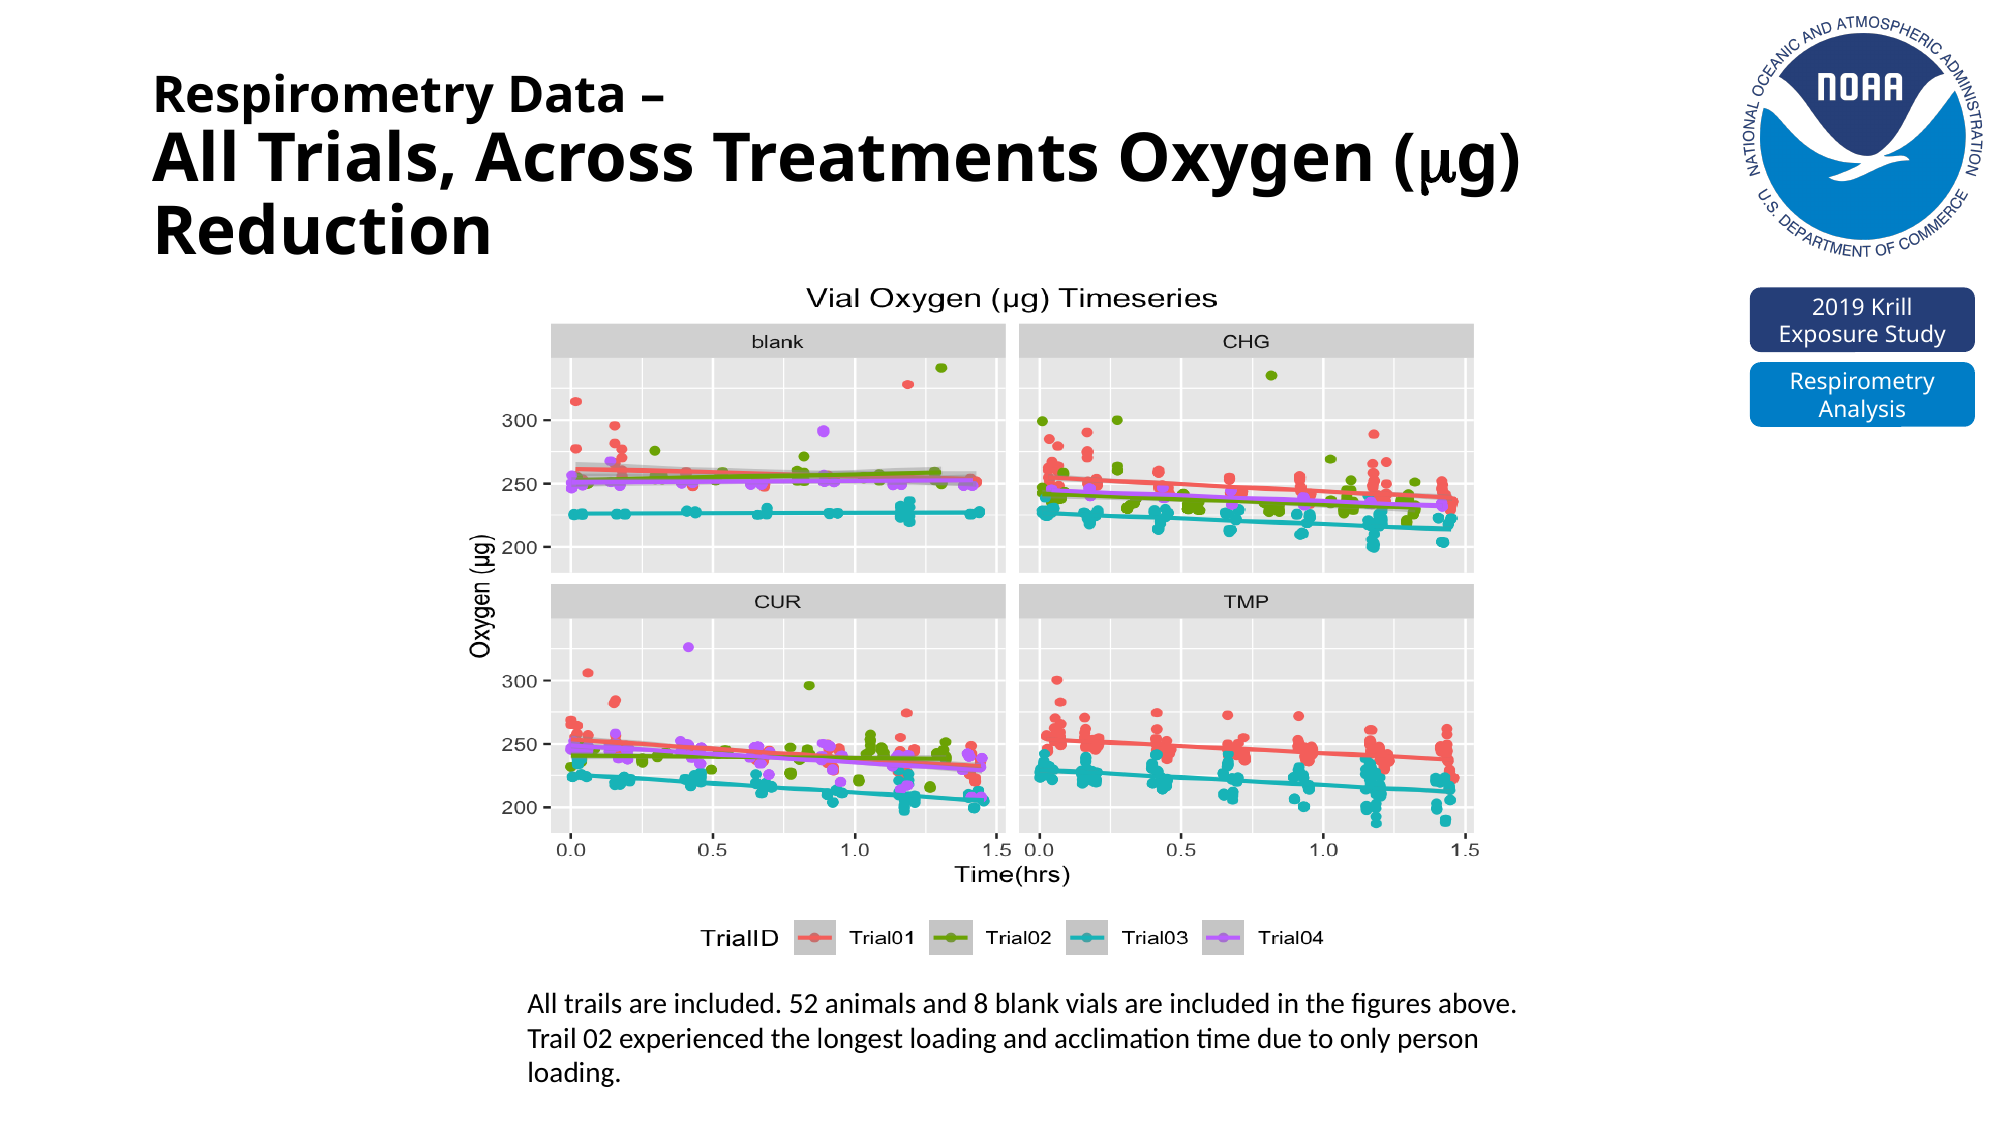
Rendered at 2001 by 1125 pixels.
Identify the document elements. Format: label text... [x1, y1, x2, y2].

text_box All trails are included. 52 animals and 8 blank vials are included in the figures above. Trail 02 experienced the longest loading and acclimation time due to only person loading. [512, 976, 1543, 1097]
picture [1742, 16, 1983, 258]
picture [457, 277, 1488, 977]
title Respirometry Data – All Trials, Across Treatments Oxygen (g) Reduction [137, 59, 1728, 278]
